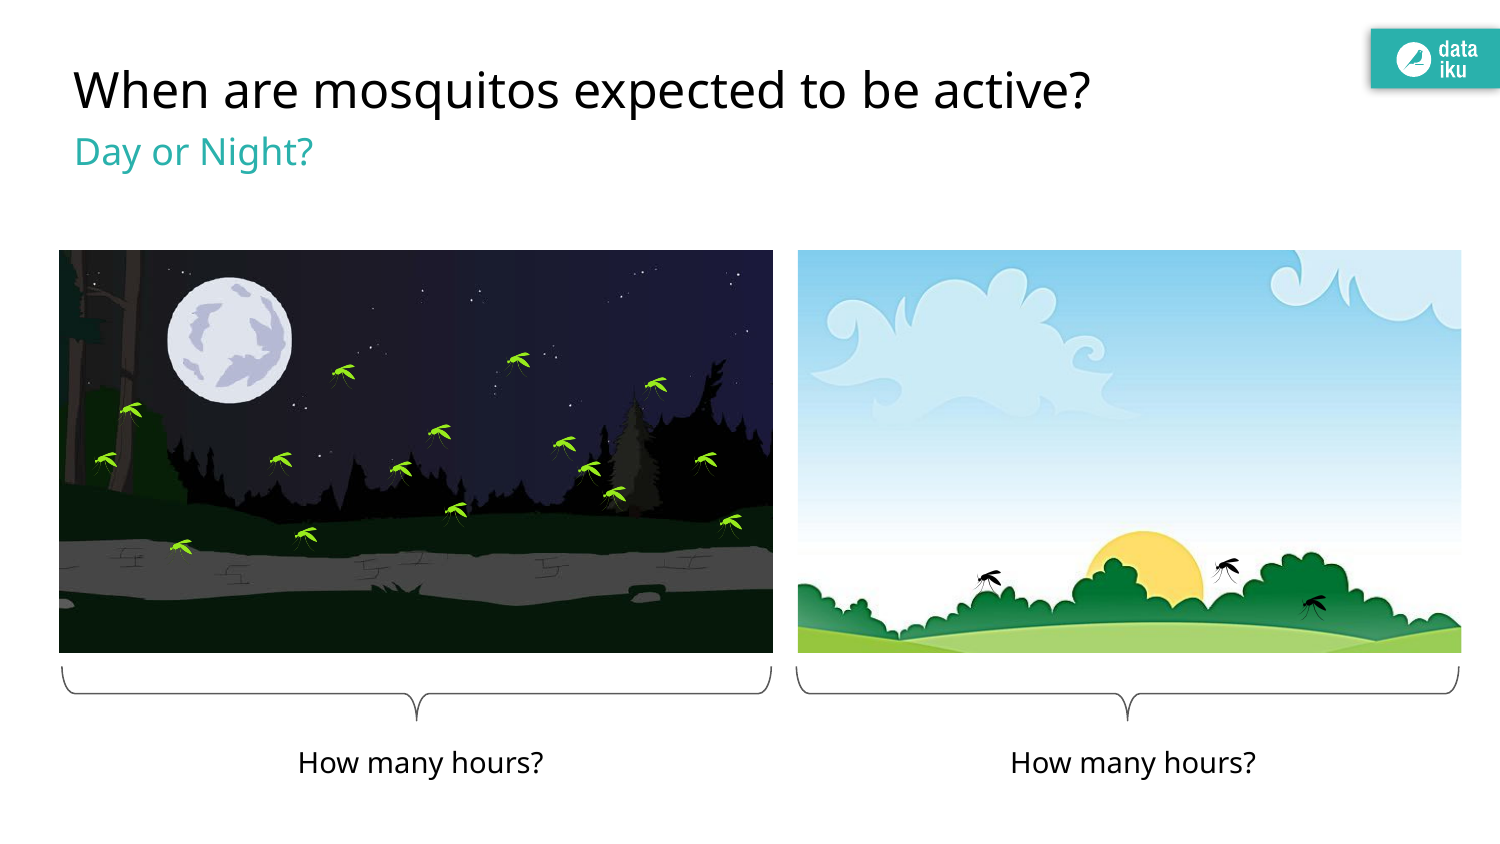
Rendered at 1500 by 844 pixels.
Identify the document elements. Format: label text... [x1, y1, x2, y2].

text_box [61, 666, 772, 721]
text_box [796, 666, 1459, 721]
picture [797, 250, 1462, 654]
text_box How many hours? [211, 723, 631, 800]
title When are mosquitos expected to be active? [59, 59, 1441, 112]
text_box How many hours? [923, 723, 1343, 800]
picture [58, 250, 774, 654]
title Day or Night? [59, 112, 1441, 189]
